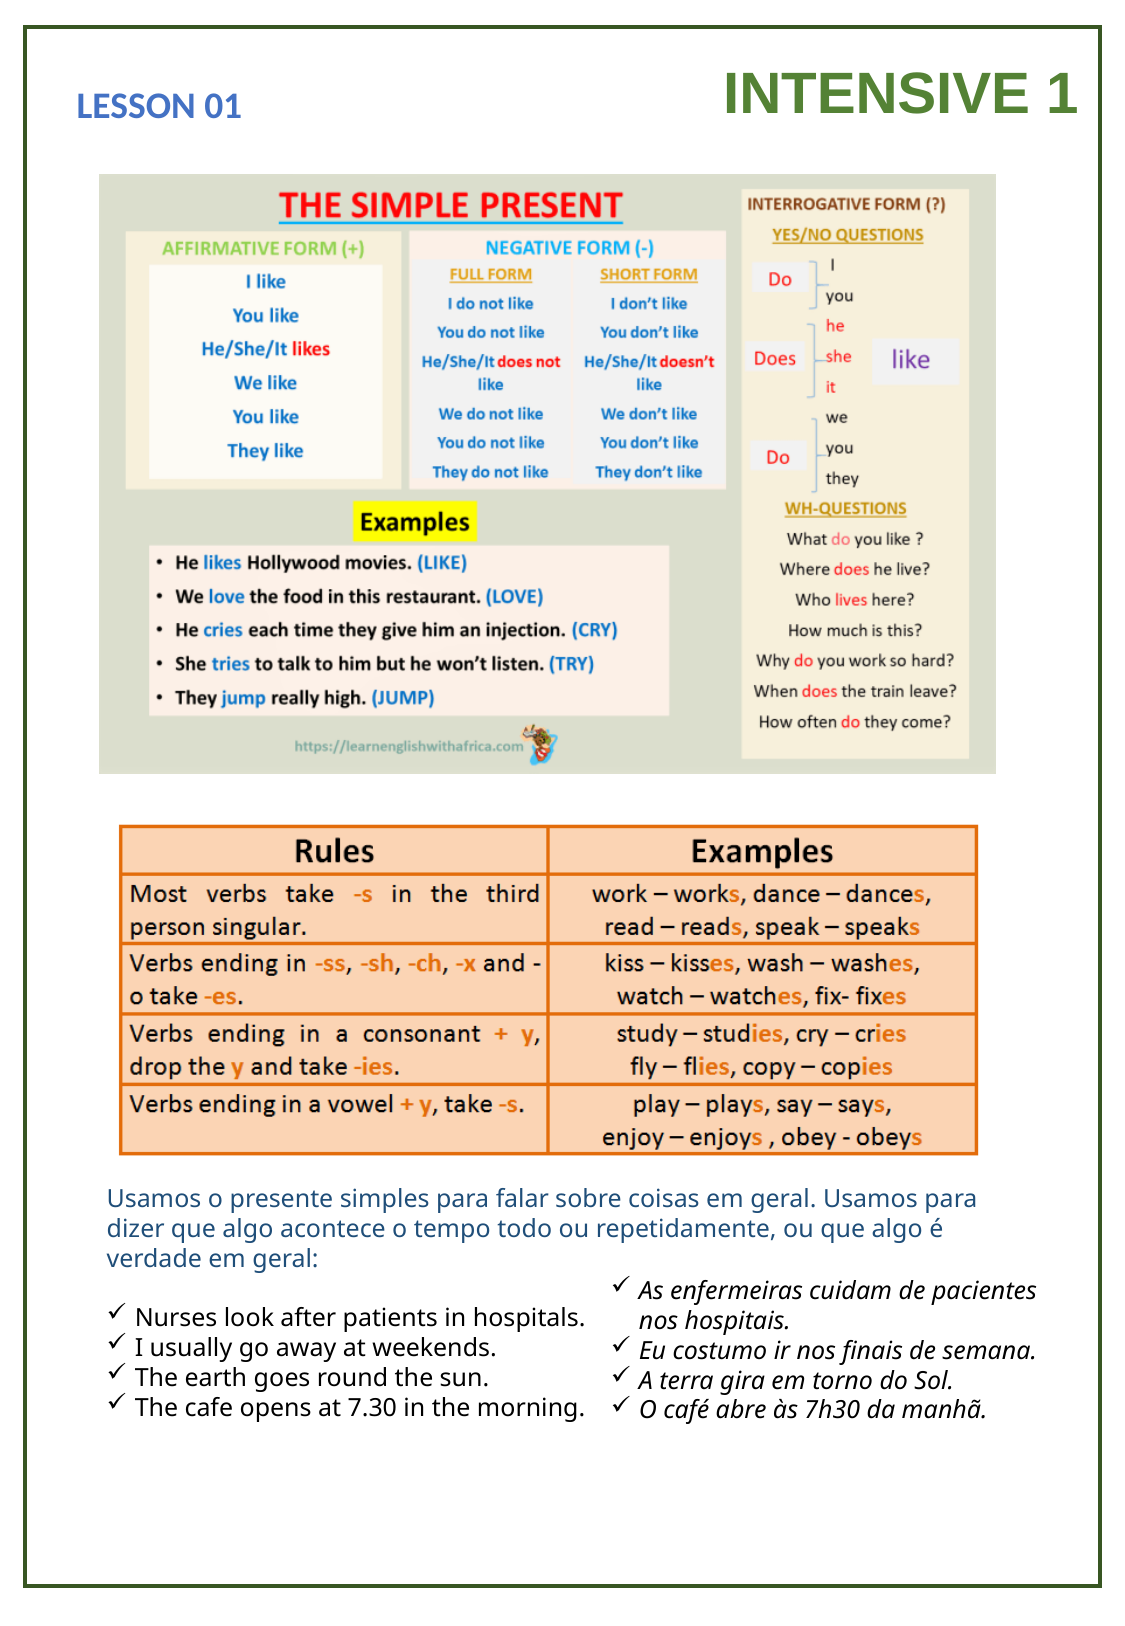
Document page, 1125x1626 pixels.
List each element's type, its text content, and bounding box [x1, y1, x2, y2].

picture [99, 174, 996, 774]
text_box [23, 25, 1102, 1588]
picture [110, 818, 985, 1160]
text_box As enfermeiras cuidam de pacientes nos hospitais. Eu costumo ir nos finais de semana. A terra gira em torno do Sol. O café abre às 7h30 da manhã. [595, 1266, 1077, 1432]
text_box Usamos o presente simples para falar sobre coisas em geral. Usamos para dizer que algo acontece o tempo todo ou repetidamente, ou que algo é verdade em geral: Nurses look after patients in hospitals. I usually go away at weekends. The earth goes round the sun. The cafe opens at 7.30 in the morning. [91, 1174, 1054, 1430]
